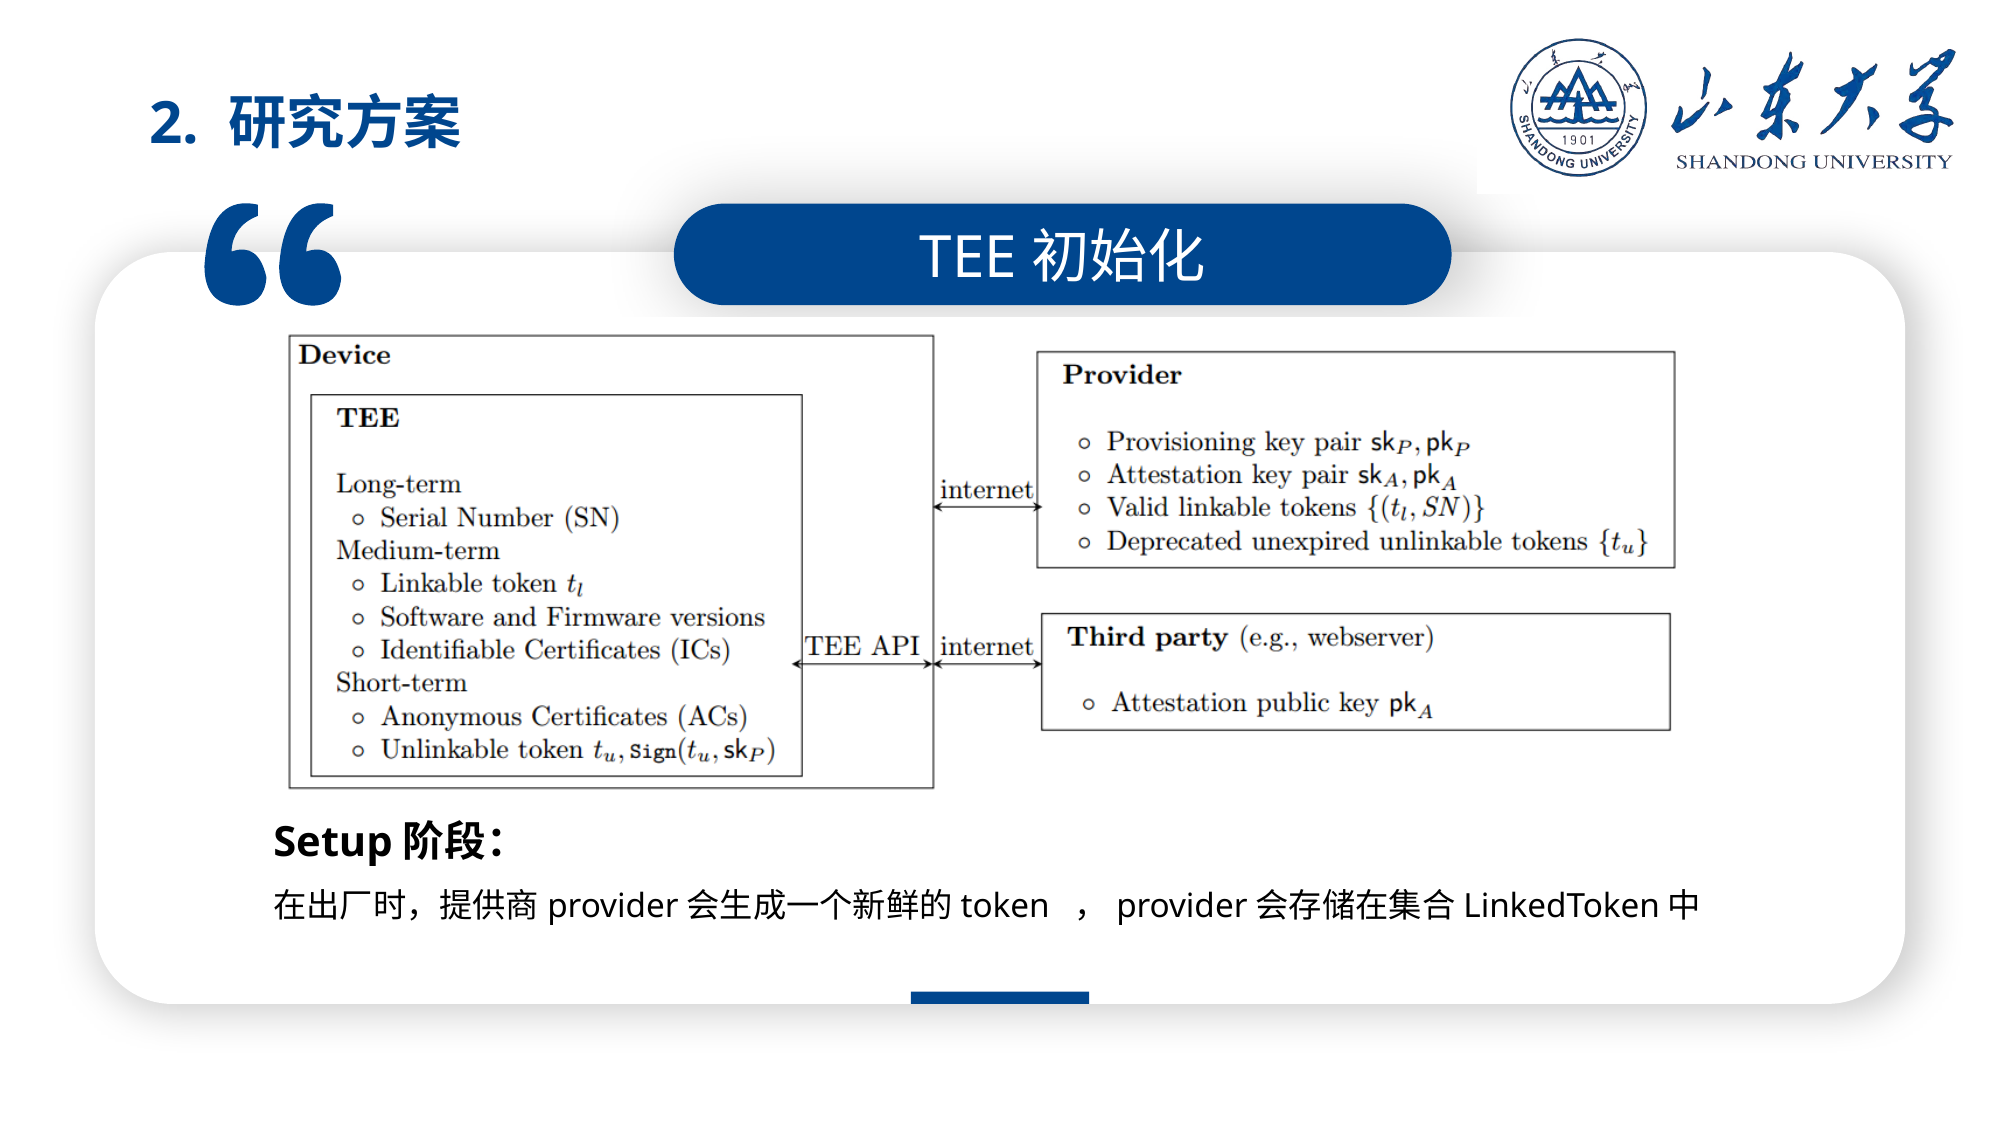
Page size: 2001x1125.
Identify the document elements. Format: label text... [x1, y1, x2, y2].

text_box [93, 251, 1907, 1005]
picture [258, 317, 1719, 813]
text_box 2. 研究方案 [134, 77, 1476, 163]
text_box [203, 202, 268, 307]
text_box TEE初始化 [672, 202, 1453, 307]
text_box [278, 202, 343, 307]
picture [1476, 22, 2000, 194]
text_box [910, 991, 1090, 1005]
